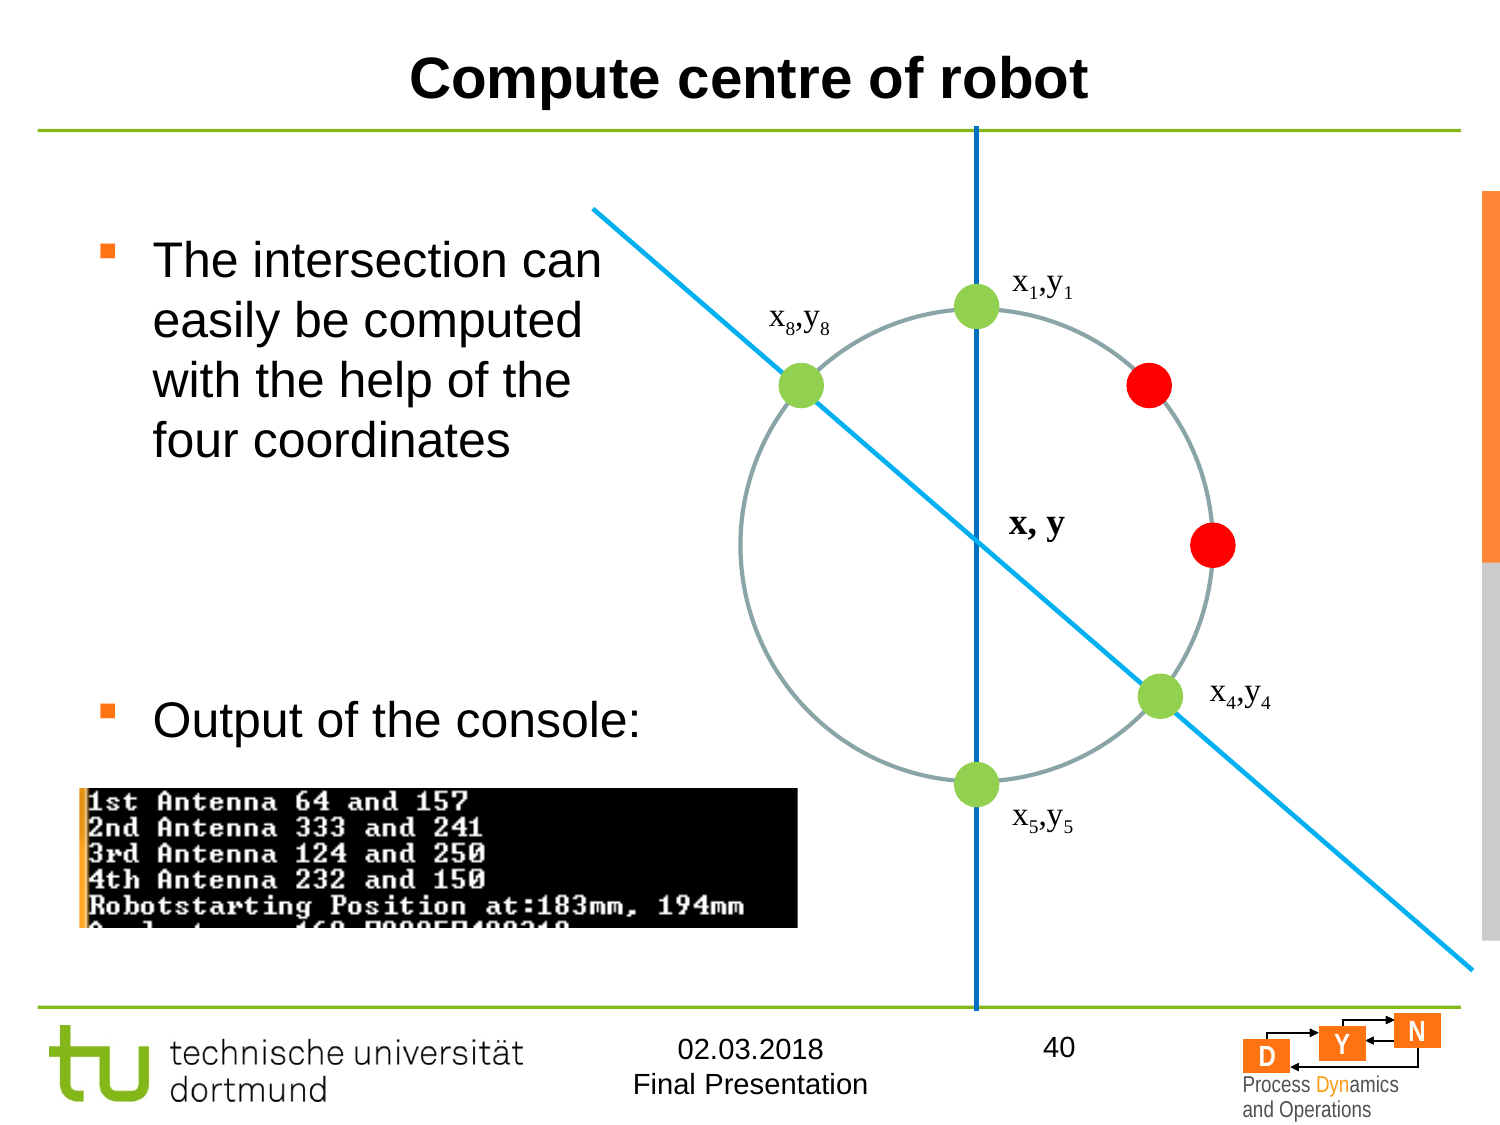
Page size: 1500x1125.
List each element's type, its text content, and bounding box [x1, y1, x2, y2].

picture [49, 1025, 523, 1102]
list The intersection can easily be computed with the help of the four coordinates Output of the console: [81, 220, 587, 786]
title Compute centre of robot [81, 10, 1417, 141]
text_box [592, 208, 1473, 971]
picture [79, 787, 798, 928]
